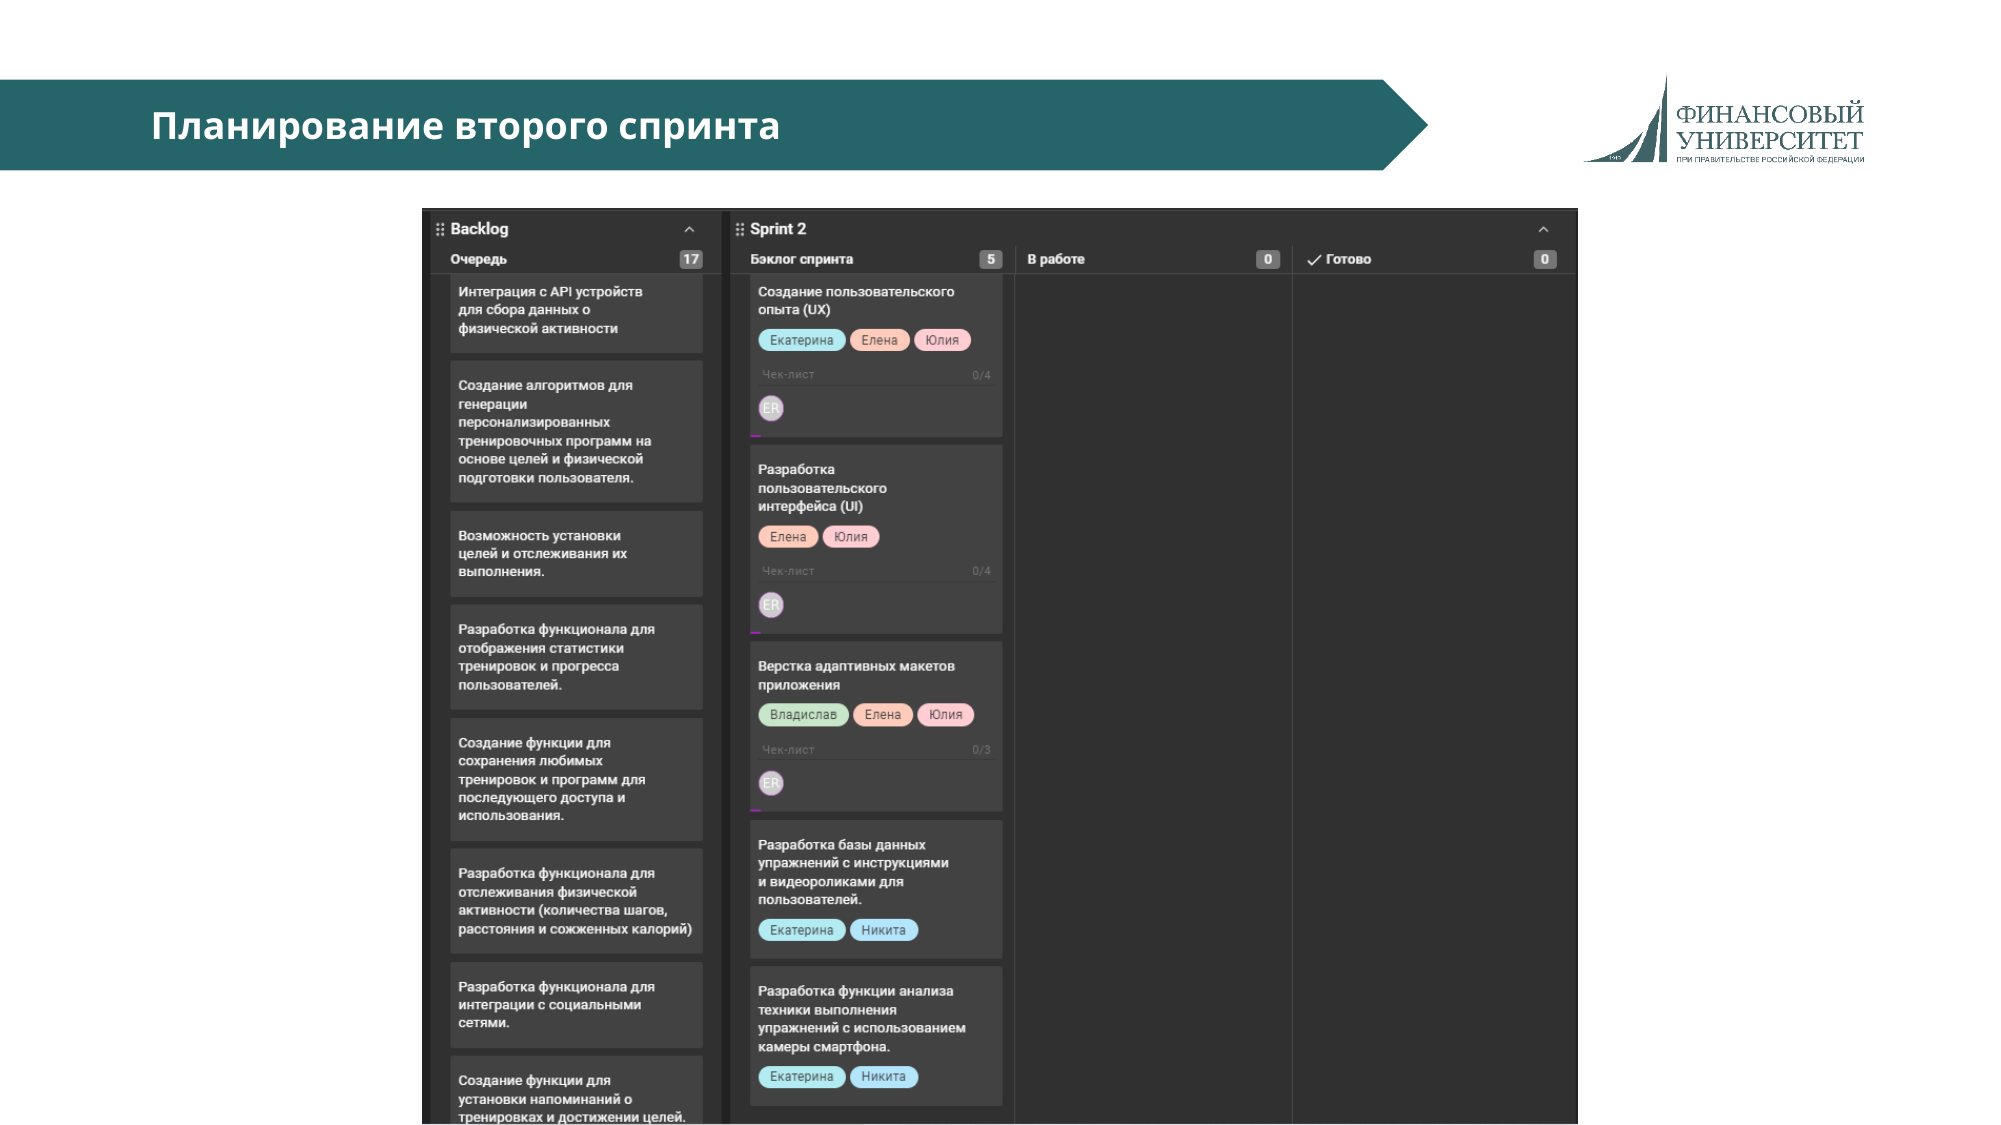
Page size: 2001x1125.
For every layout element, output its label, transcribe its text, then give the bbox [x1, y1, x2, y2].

text_box Планирование второго спринта [135, 94, 1324, 155]
picture [422, 208, 1578, 1125]
text_box [0, 77, 1431, 172]
picture [1580, 69, 1865, 171]
